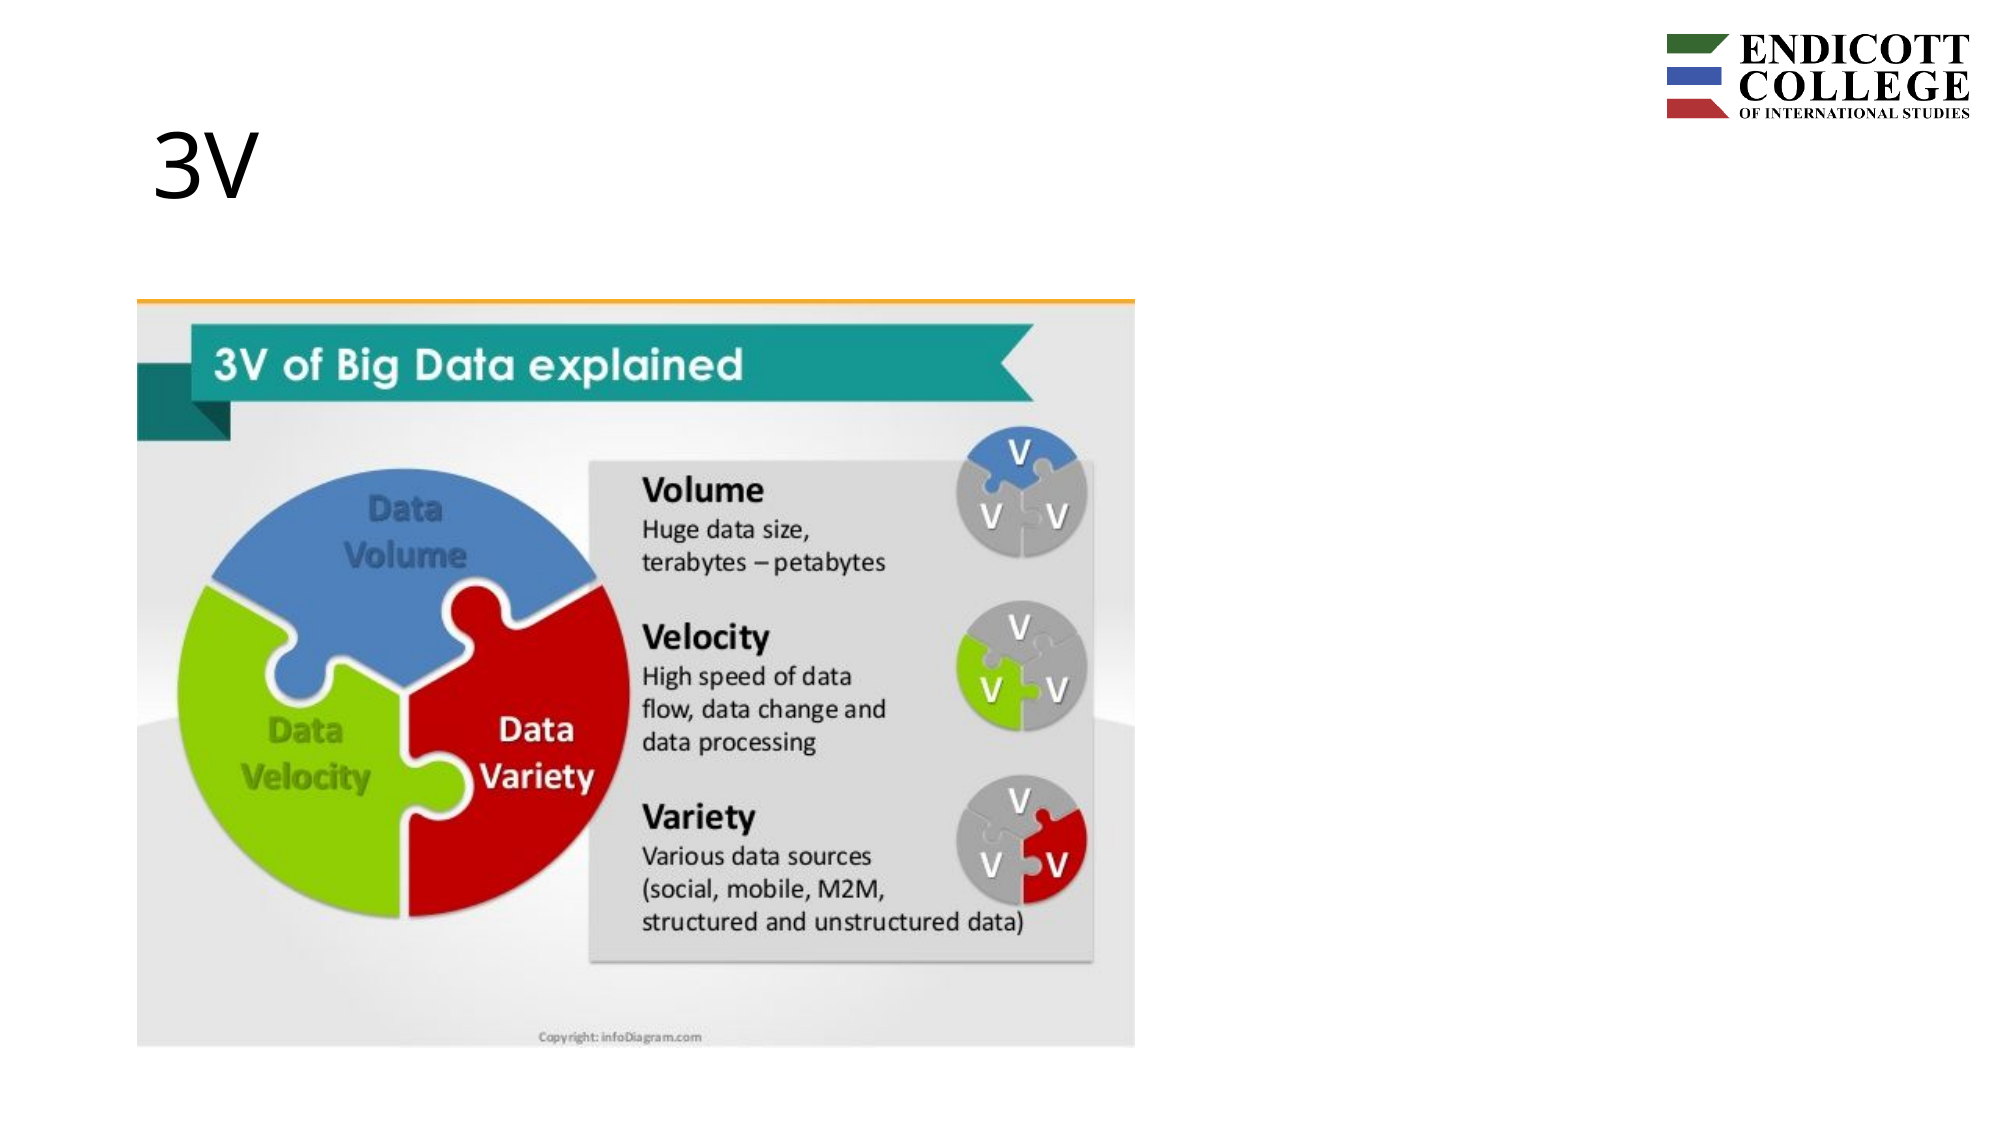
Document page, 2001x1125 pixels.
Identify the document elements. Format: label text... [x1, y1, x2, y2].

picture [1658, 23, 1981, 126]
picture [137, 299, 1135, 1048]
title 3V [137, 59, 1863, 278]
